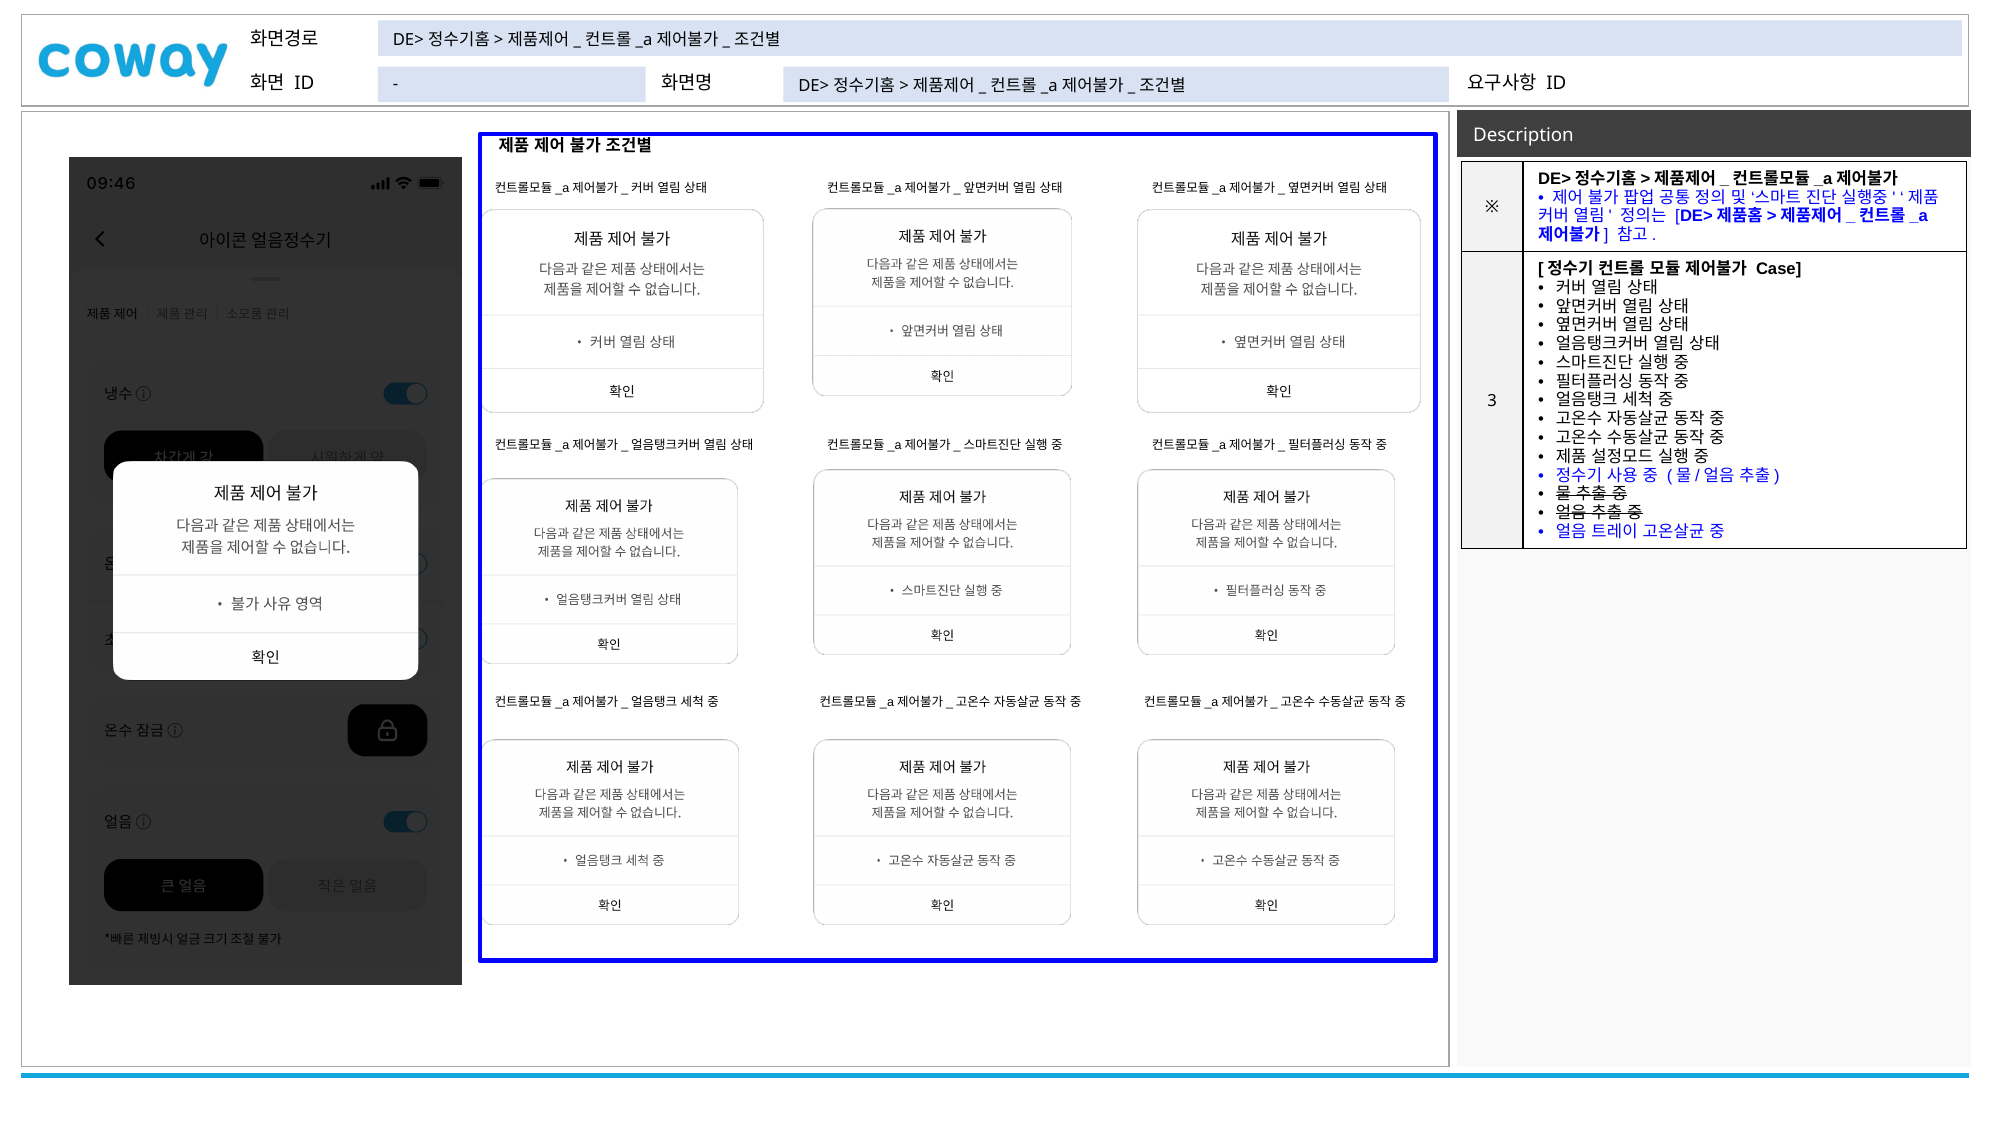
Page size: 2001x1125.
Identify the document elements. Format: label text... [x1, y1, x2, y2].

picture [812, 469, 1071, 656]
picture [811, 208, 1072, 396]
text_box 제품 제어 불가 조건별 [483, 127, 801, 134]
picture [1137, 469, 1395, 656]
text_box [479, 134, 1436, 961]
picture [1137, 739, 1395, 926]
table_cell 3 [1462, 252, 1522, 548]
picture [69, 157, 462, 985]
table_header ※ [1462, 162, 1522, 251]
list DE>정수기홈>제품제어_컨트롤_a제어불가_조건별 [378, 20, 1962, 56]
table_cell [정수기 컨트롤 모듈 제어불가 Case] 커버 열림 상태 앞면커버 열림 상태 옆면커버 열림 상태 얼음탱크커버 열림 상태 스마트진단 실행 중 필터플러싱 동작 중 얼음탱크 세척 중 고온수 자동살균 동작 중 고온수 수동살균 동작 중 제품 설정모드 실행 중 정수기 사용 중 (물/얼음 추출) 물 추출 중 얼음 추출 중 얼음 트레이 고온살균 중 [1524, 252, 1966, 548]
picture [479, 208, 764, 414]
picture [812, 739, 1071, 926]
list - [377, 66, 646, 103]
picture [480, 739, 739, 926]
table_header DE>정수기홈>제품제어_컨트롤모듈_a제어불가 • 제어 불가 팝업 공통 정의 및 ‘스마트 진단 실행중' ‘제품 커버 열림' 정의는 [DE>제품홈>제품제어_컨트롤_a제어불가] 참고. [1524, 162, 1966, 251]
picture [34, 38, 232, 92]
picture [1136, 208, 1421, 414]
picture [479, 478, 738, 664]
list DE>정수기홈>제품제어_컨트롤_a제어불가_조건별 [783, 66, 1449, 103]
